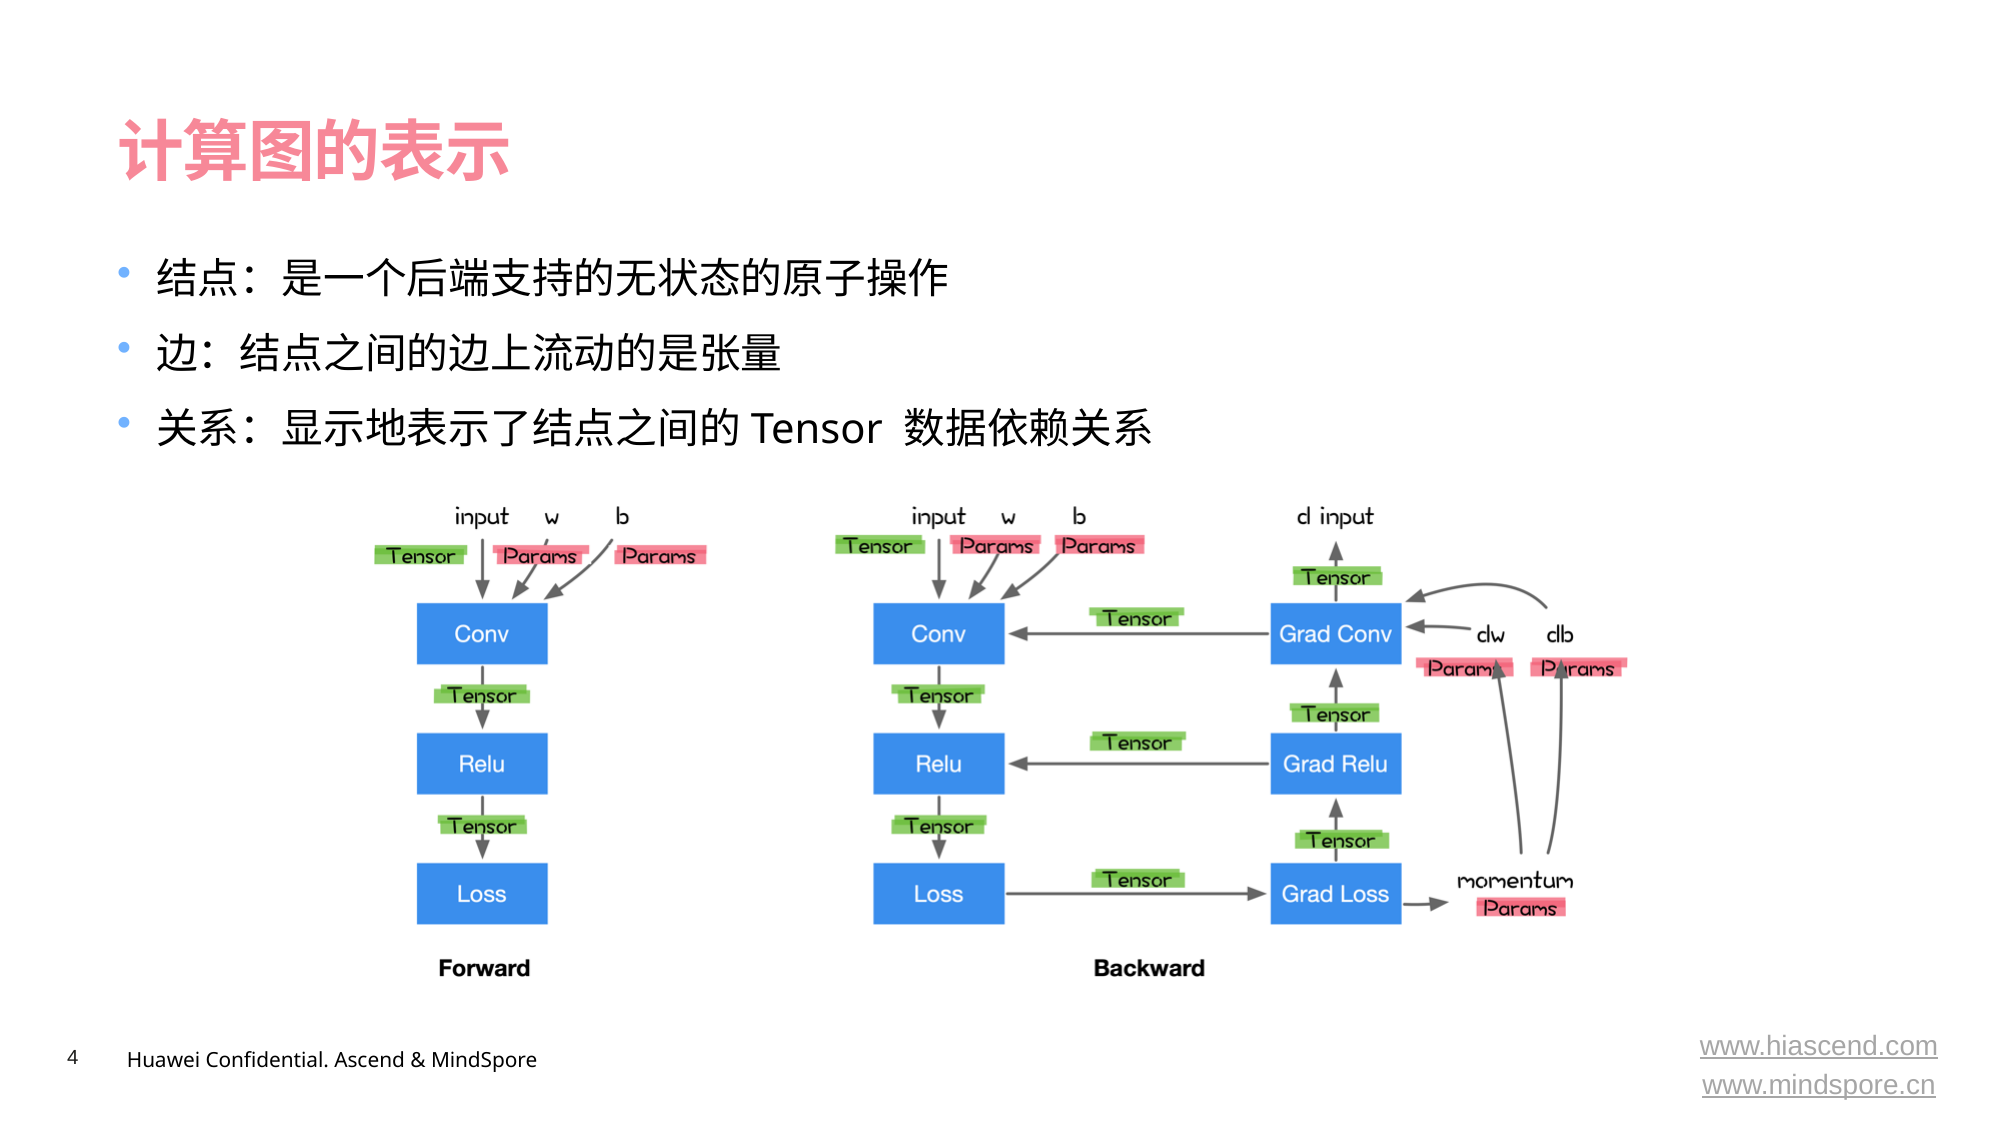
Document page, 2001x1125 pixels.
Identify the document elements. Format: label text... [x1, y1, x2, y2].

title 计算图的表示 [102, 101, 1901, 199]
list 结点：是一个后端支持的无状态的原子操作 边：结点之间的边上流动的是张量 关系：显示地表示了结点之间的Tensor 数据依赖关系 [102, 219, 1901, 963]
picture [370, 489, 1630, 990]
